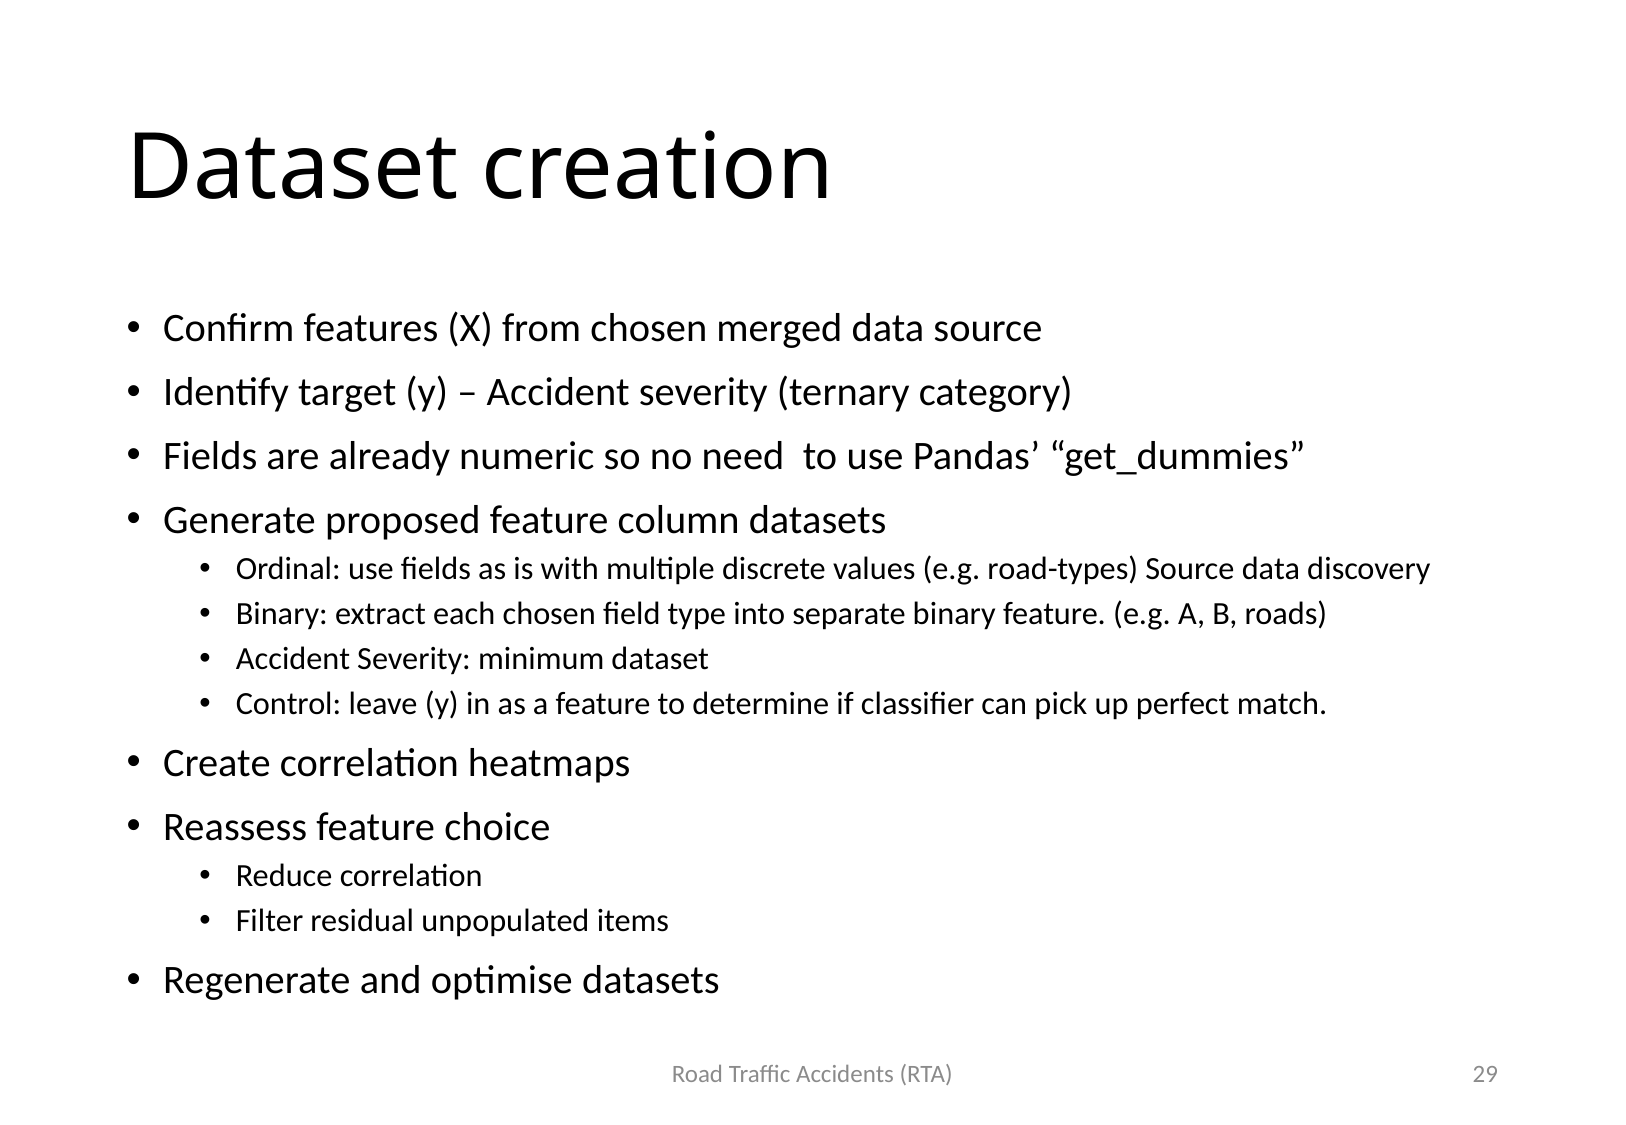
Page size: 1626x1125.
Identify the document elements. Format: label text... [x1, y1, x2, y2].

title Dataset creation [111, 59, 1514, 278]
footer Road Traffic Accidents (RTA) [538, 1042, 1087, 1103]
list Confirm features (X) from chosen merged data source Identify target (y) – Accident severity (ternary category) Fields are already numeric so no need to use Pandas’ “get_dummies” Generate proposed feature column datasets Ordinal: use fields as is with multiple discrete values (e.g. road-types) Source data discovery Binary: extract each chosen field type into separate binary feature. (e.g. A, B, roads) Accident Severity: minimum dataset Control: leave (y) in as a feature to determine if classifier can pick up perfect match. Create correlation heatmaps Reassess feature choice Reduce correlation Filter residual unpopulated items Regenerate and optimise datasets [111, 299, 1514, 1014]
slide_number 29 [1147, 1042, 1514, 1103]
